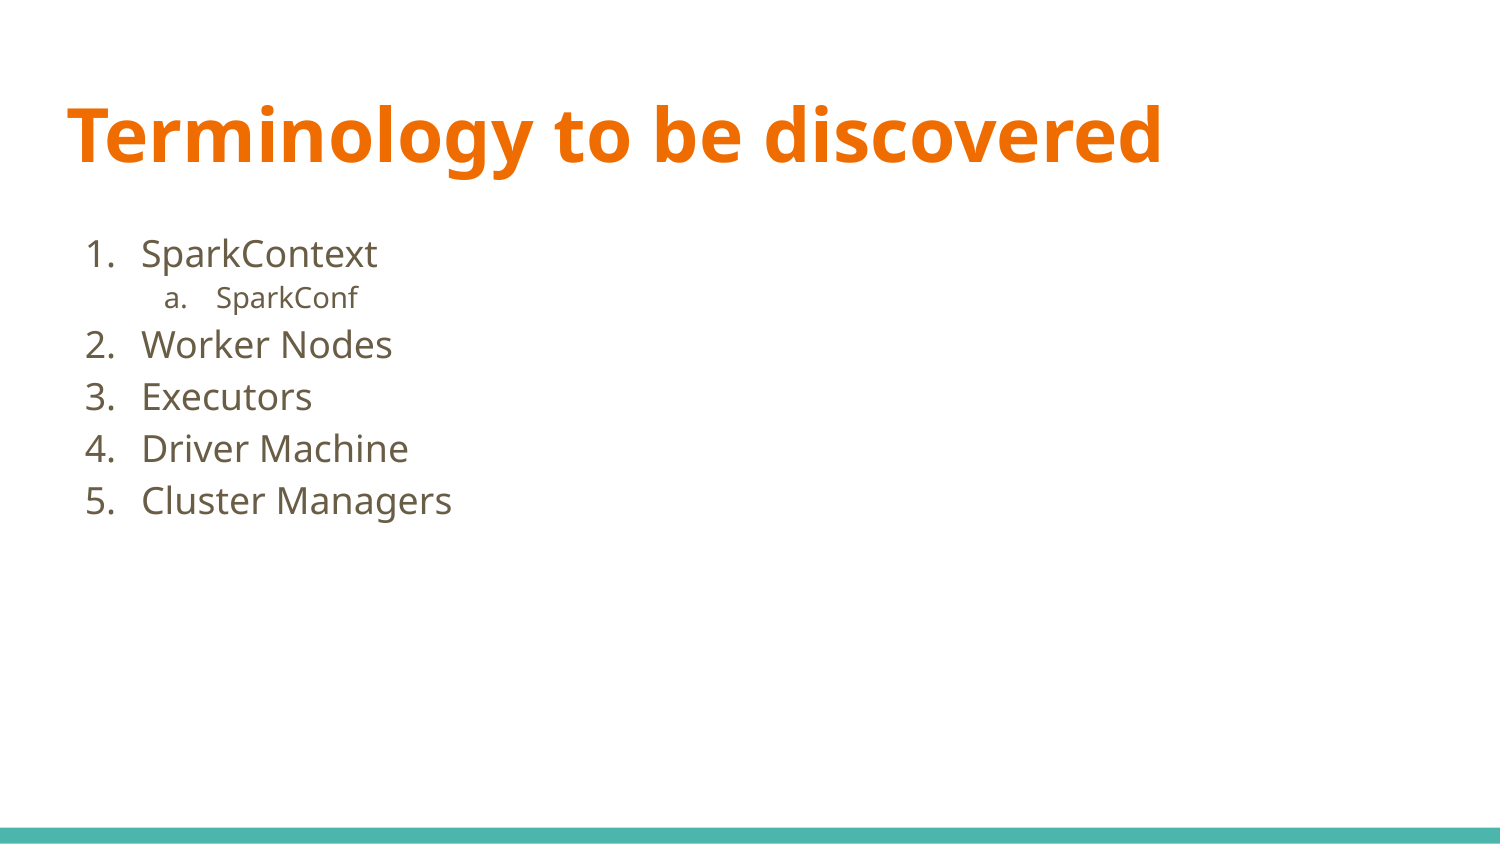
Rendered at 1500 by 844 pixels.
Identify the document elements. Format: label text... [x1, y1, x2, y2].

list SparkContext SparkConf Worker Nodes Executors Driver Machine Cluster Managers [51, 207, 1449, 750]
title Terminology to be discovered [51, 72, 1449, 189]
